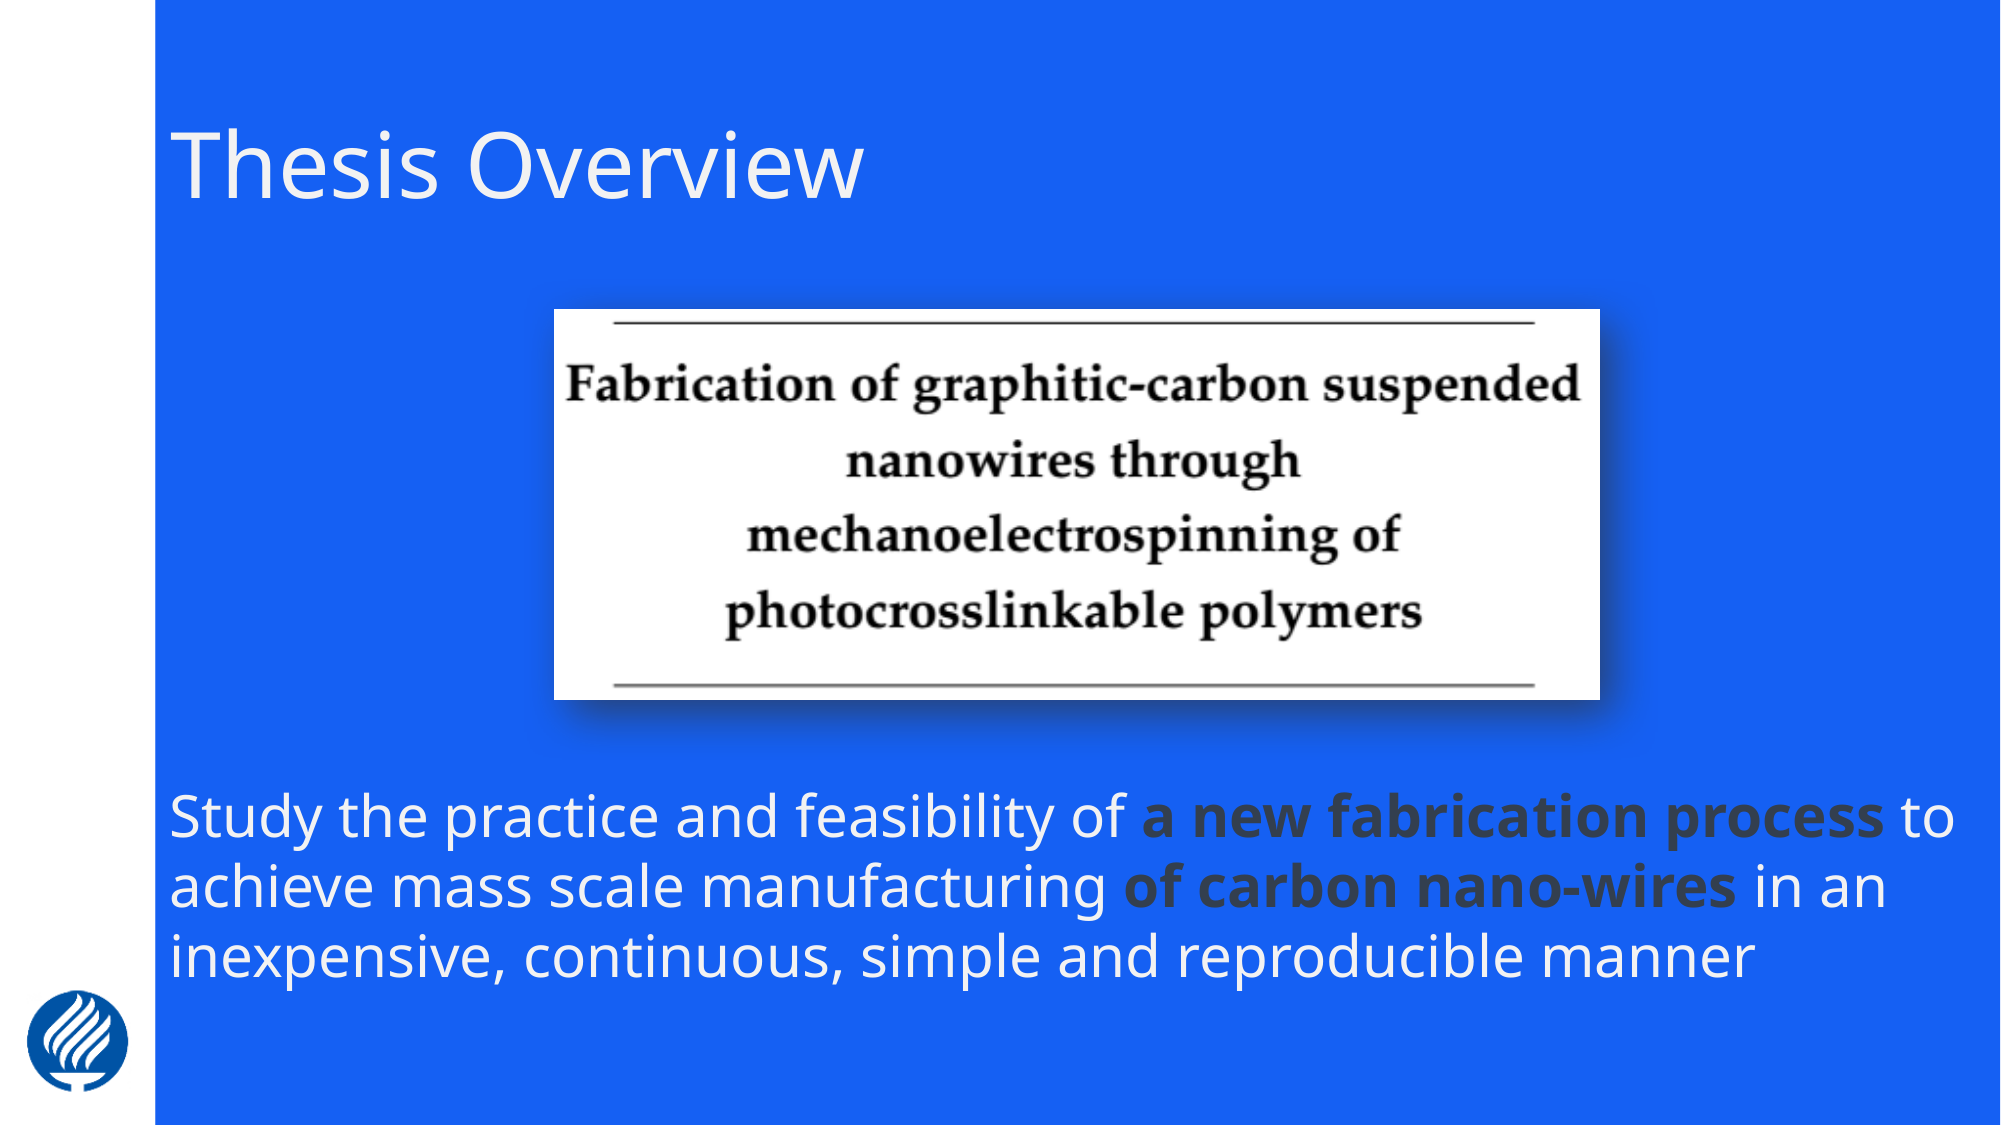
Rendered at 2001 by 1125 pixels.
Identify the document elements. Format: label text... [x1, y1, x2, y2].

text_box Study the practice and feasibility of a new fabrication process to achieve mass scale manufacturing of carbon nano-wires in an inexpensive, continuous, simple and reproducible manner [154, 771, 1999, 997]
picture [0, 0, 2001, 1125]
title Thesis Overview [155, 59, 2000, 278]
